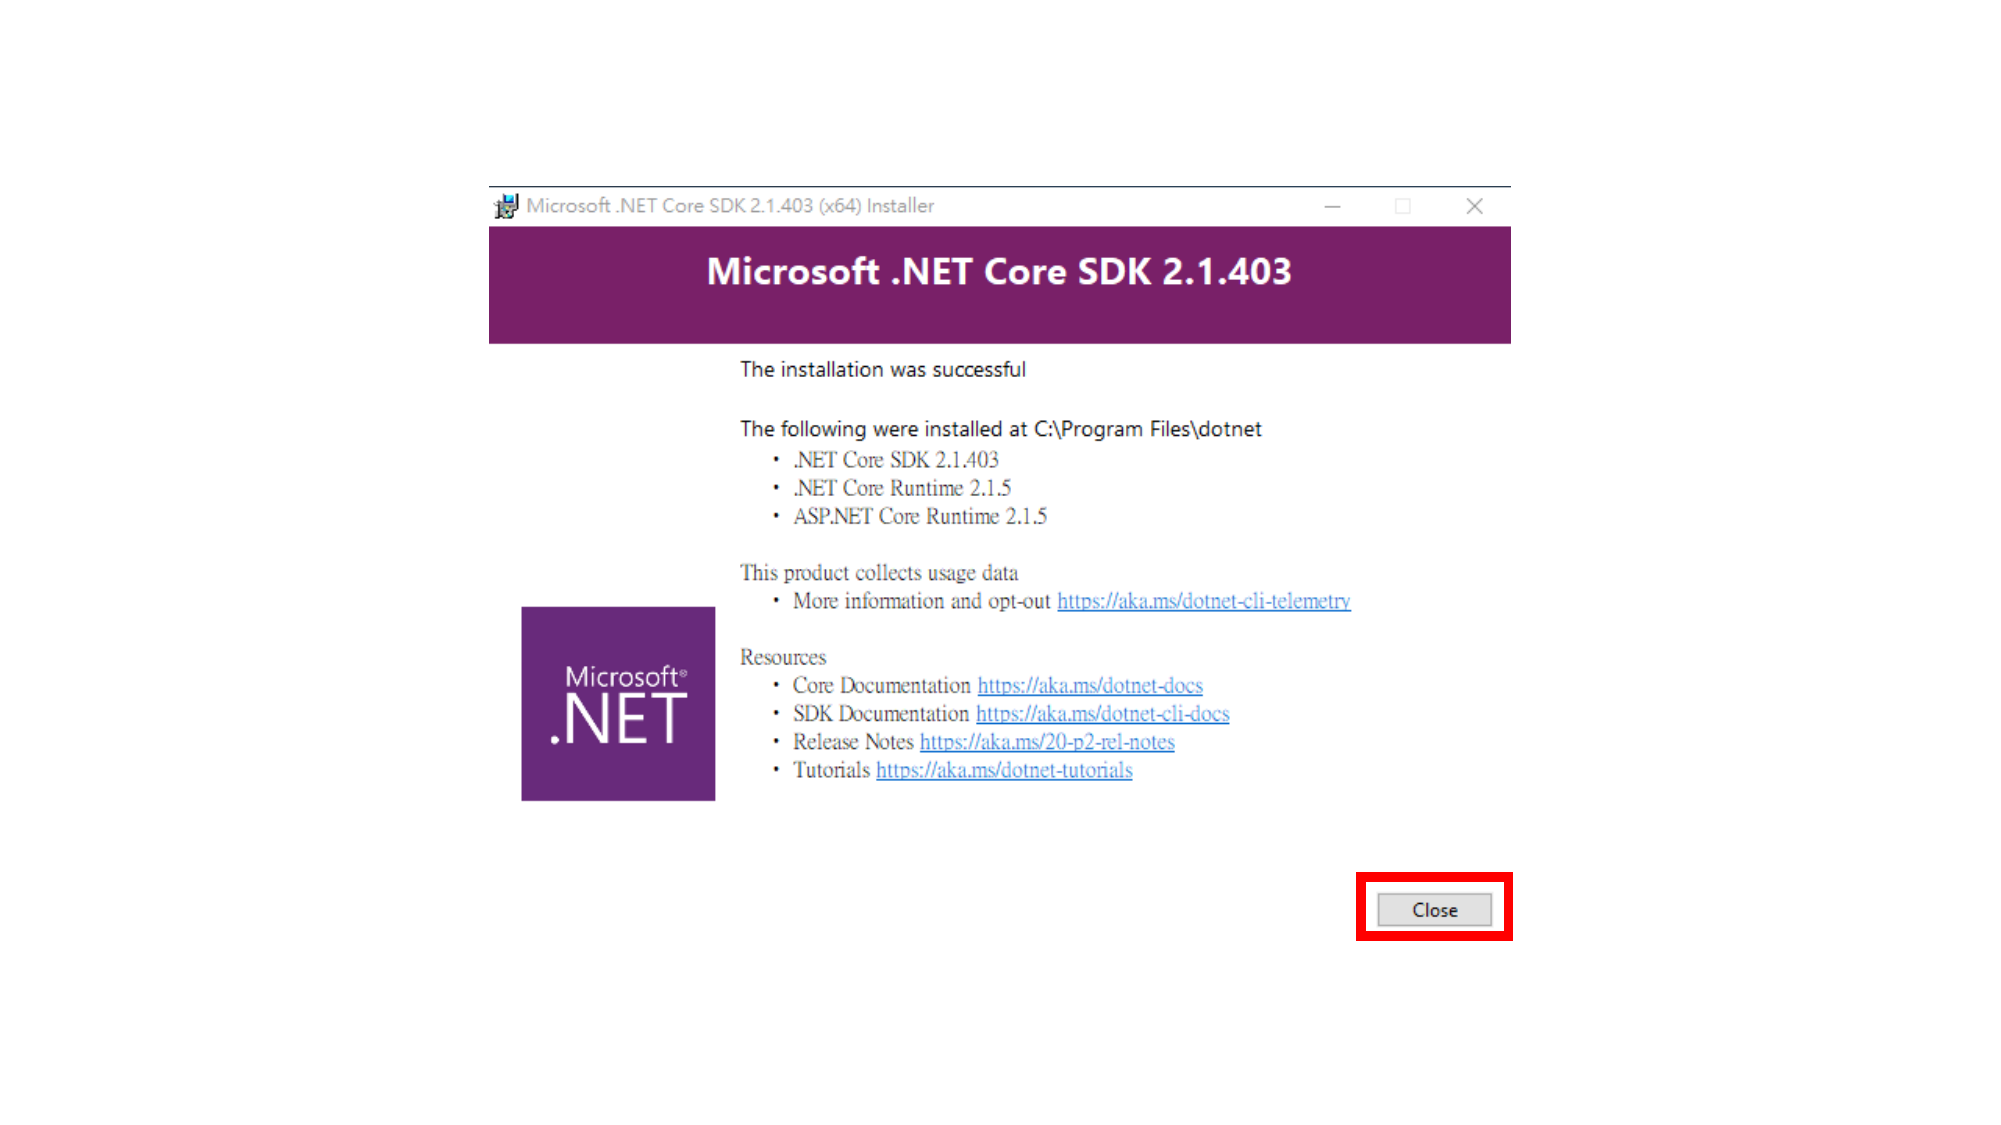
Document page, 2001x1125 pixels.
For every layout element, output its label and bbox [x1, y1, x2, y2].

picture [488, 186, 1511, 939]
